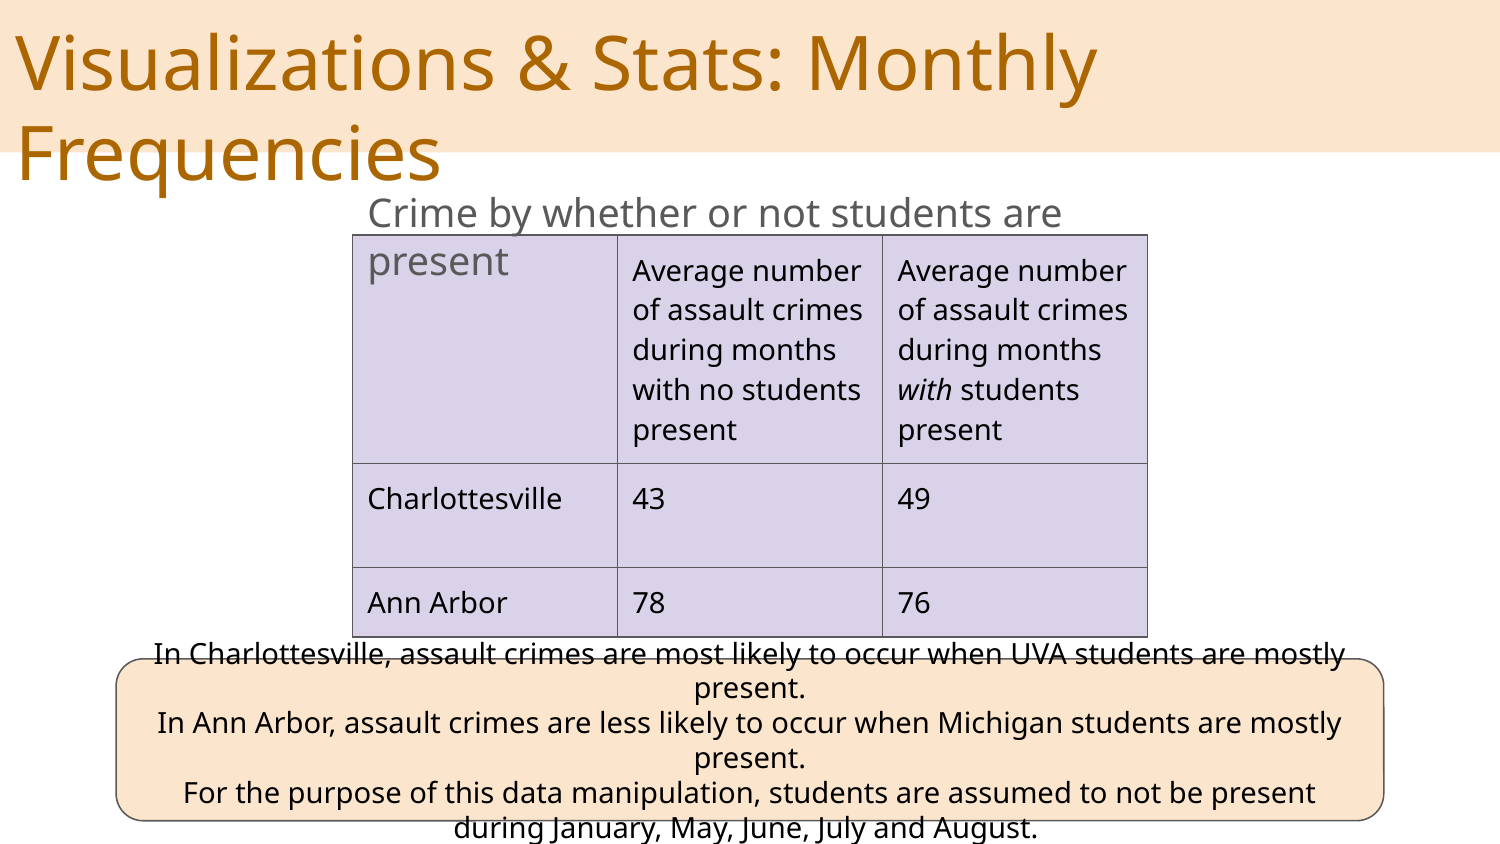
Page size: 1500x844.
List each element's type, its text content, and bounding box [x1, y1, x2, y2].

text_box Crime by whether or not students are present [352, 173, 1190, 215]
text_box In Charlottesville, assault crimes are most likely to occur when UVA students are mostly present. In Ann Arbor, assault crimes are less likely to occur when Michigan students are mostly present. For the purpose of this data manipulation, students are assumed to not be present during January, May, June, July and August. [116, 658, 1384, 821]
table_cell 43 [618, 464, 882, 567]
table_cell 49 [883, 464, 1147, 567]
table_header Average number of assault crimes during months with students present [883, 236, 1147, 463]
table_cell 76 [883, 568, 1147, 636]
table_header Average number of assault crimes during months with no students present [618, 236, 882, 463]
table_cell 78 [618, 568, 882, 636]
table_header [353, 236, 617, 463]
table_cell Ann Arbor [353, 568, 617, 636]
title Visualizations & Stats: Monthly Frequencies [0, 0, 1500, 153]
table_cell Charlottesville [353, 464, 617, 567]
